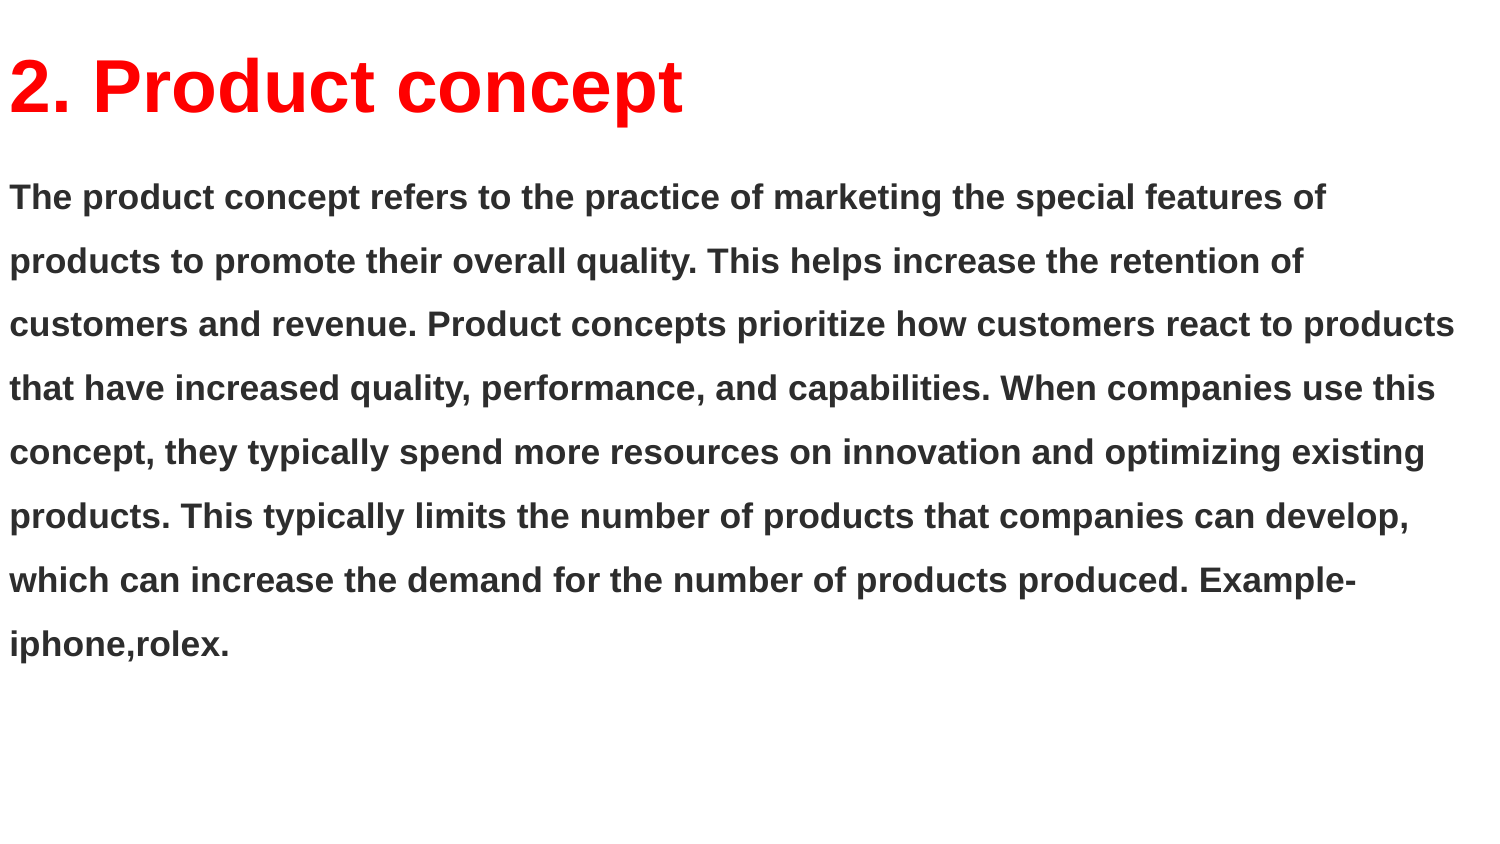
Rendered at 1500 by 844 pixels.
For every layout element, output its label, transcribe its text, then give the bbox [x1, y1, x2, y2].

list 2. Product concept The product concept refers to the practice of marketing the special features of products to promote their overall quality. This helps increase the retention of customers and revenue. Product concepts prioritize how customers react to products that have increased quality, performance, and capabilities. When companies use this concept, they typically spend more resources on innovation and optimizing existing products. This typically limits the number of products that companies can develop, which can increase the demand for the number of products produced. Example- iphone,rolex. [0, 0, 1495, 844]
